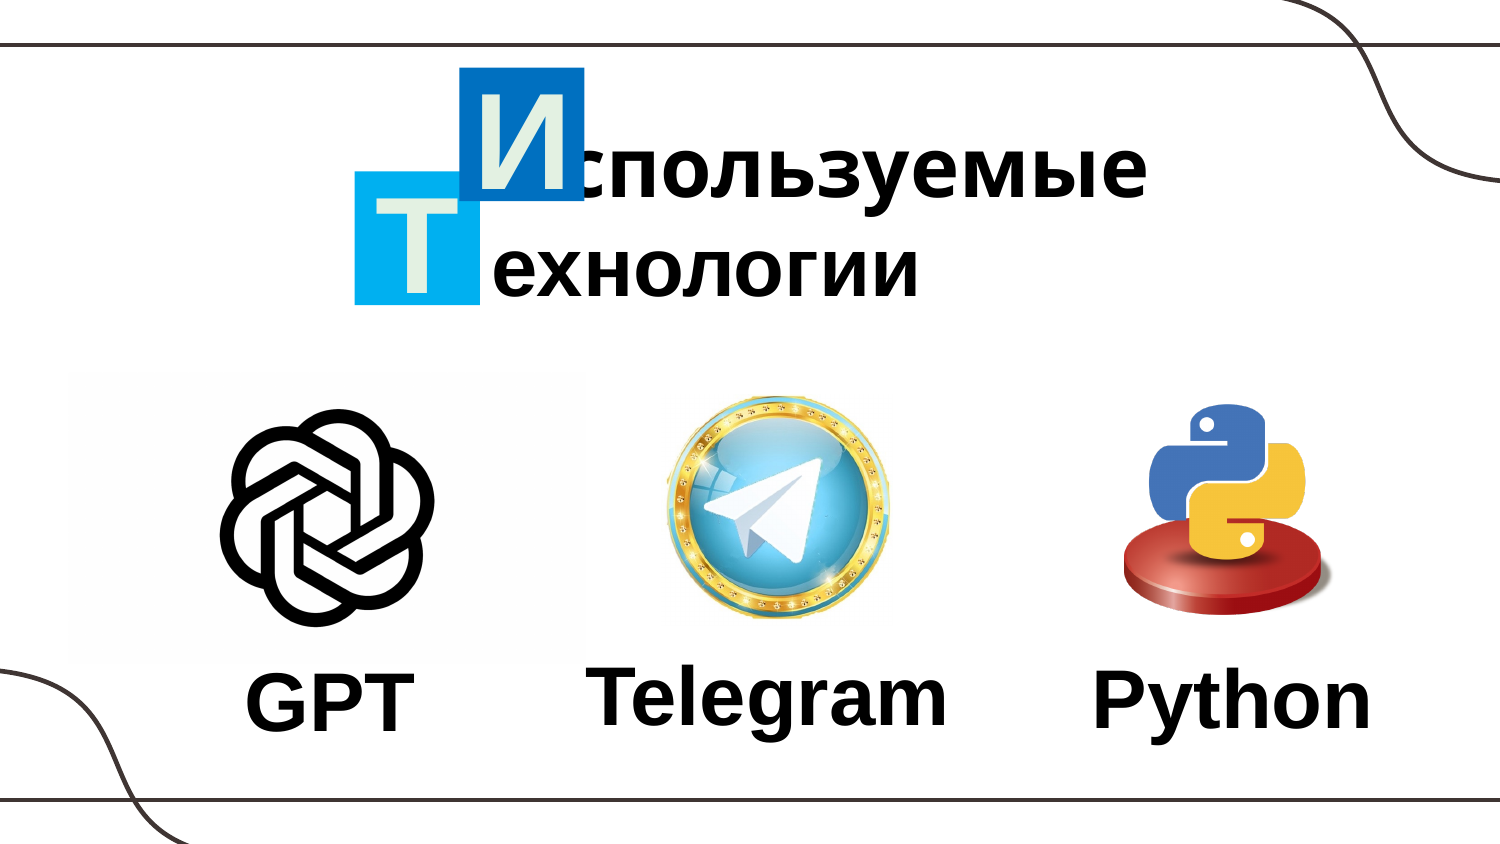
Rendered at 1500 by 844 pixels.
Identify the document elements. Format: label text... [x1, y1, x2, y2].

text_box спользуемые [516, 99, 1219, 312]
text_box ехнологии [476, 205, 937, 321]
text_box И [457, 65, 587, 203]
picture [68, 372, 586, 664]
picture [1124, 404, 1335, 615]
picture [660, 394, 893, 626]
text_box Python [1076, 638, 1389, 753]
text_box Telegram [571, 634, 965, 749]
text_box GPT [230, 671, 431, 756]
text_box Т [353, 169, 482, 307]
